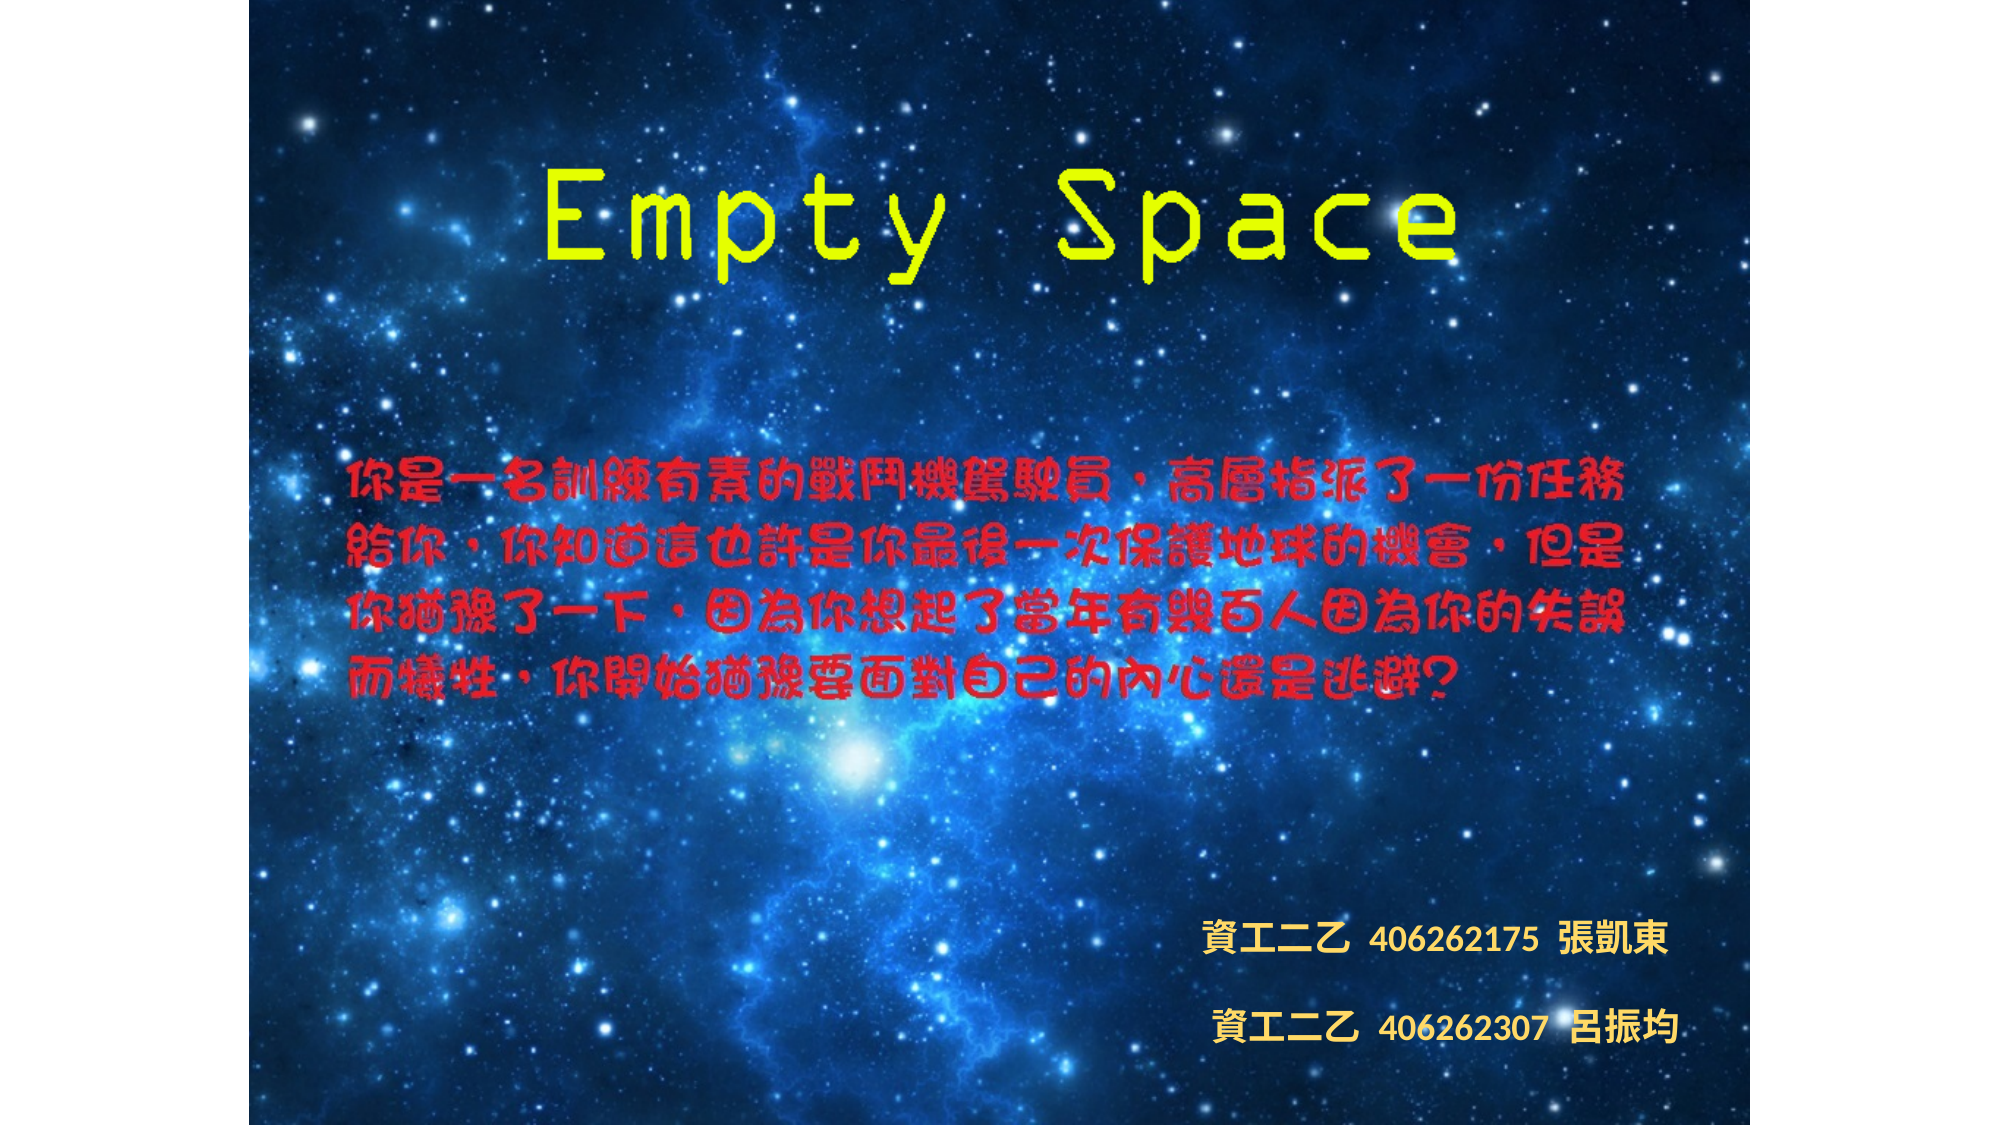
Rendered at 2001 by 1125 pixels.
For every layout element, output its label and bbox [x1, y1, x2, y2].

picture [249, 0, 1750, 1125]
